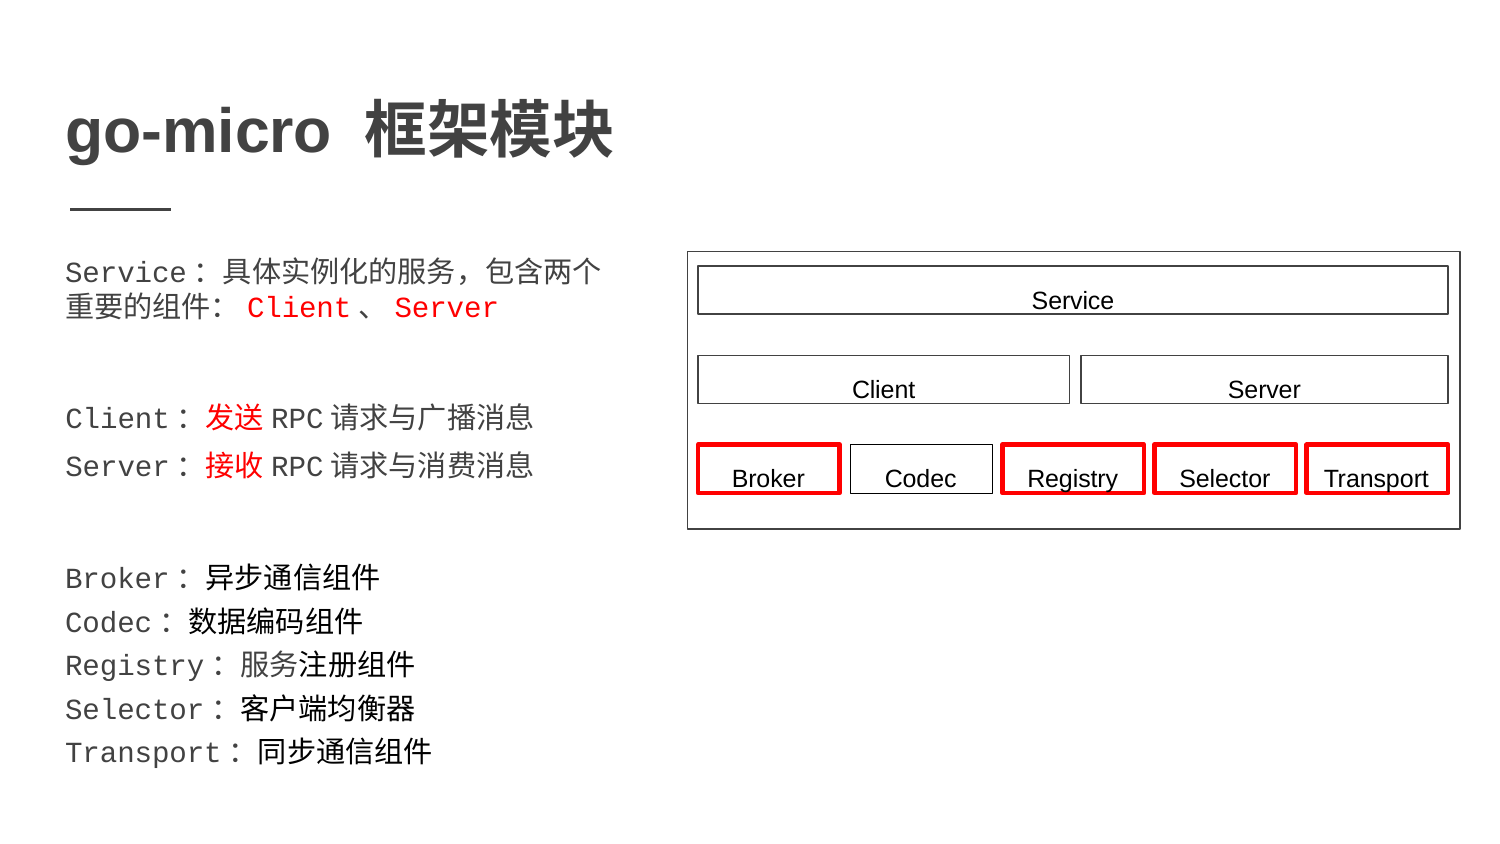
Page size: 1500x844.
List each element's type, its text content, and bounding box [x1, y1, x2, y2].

text_box Transport [1306, 444, 1449, 493]
text_box Codec：数据编码组件 [63, 601, 617, 639]
text_box Server [1080, 355, 1449, 404]
title go-micro 框架模块 [63, 87, 653, 231]
text_box Client：发送RPC请求与广播消息 [63, 397, 617, 435]
text_box Registry：服务注册组件 [63, 644, 617, 682]
text_box Codec [850, 444, 992, 493]
text_box Transport：同步通信组件 [63, 731, 617, 769]
text_box Broker：异步通信组件 [63, 557, 617, 595]
text_box Broker [698, 444, 840, 493]
text_box Selector：客户端均衡器 [63, 688, 617, 726]
text_box Service [698, 265, 1448, 315]
text_box Registry [1002, 444, 1144, 493]
text_box Service：具体实例化的服务，包含两个重要的组件：Client、Server [63, 251, 617, 324]
text_box Selector [1154, 444, 1297, 493]
text_box Client [698, 355, 1070, 404]
text_box Server：接收RPC请求与消费消息 [63, 444, 617, 482]
text_box [687, 251, 1461, 529]
